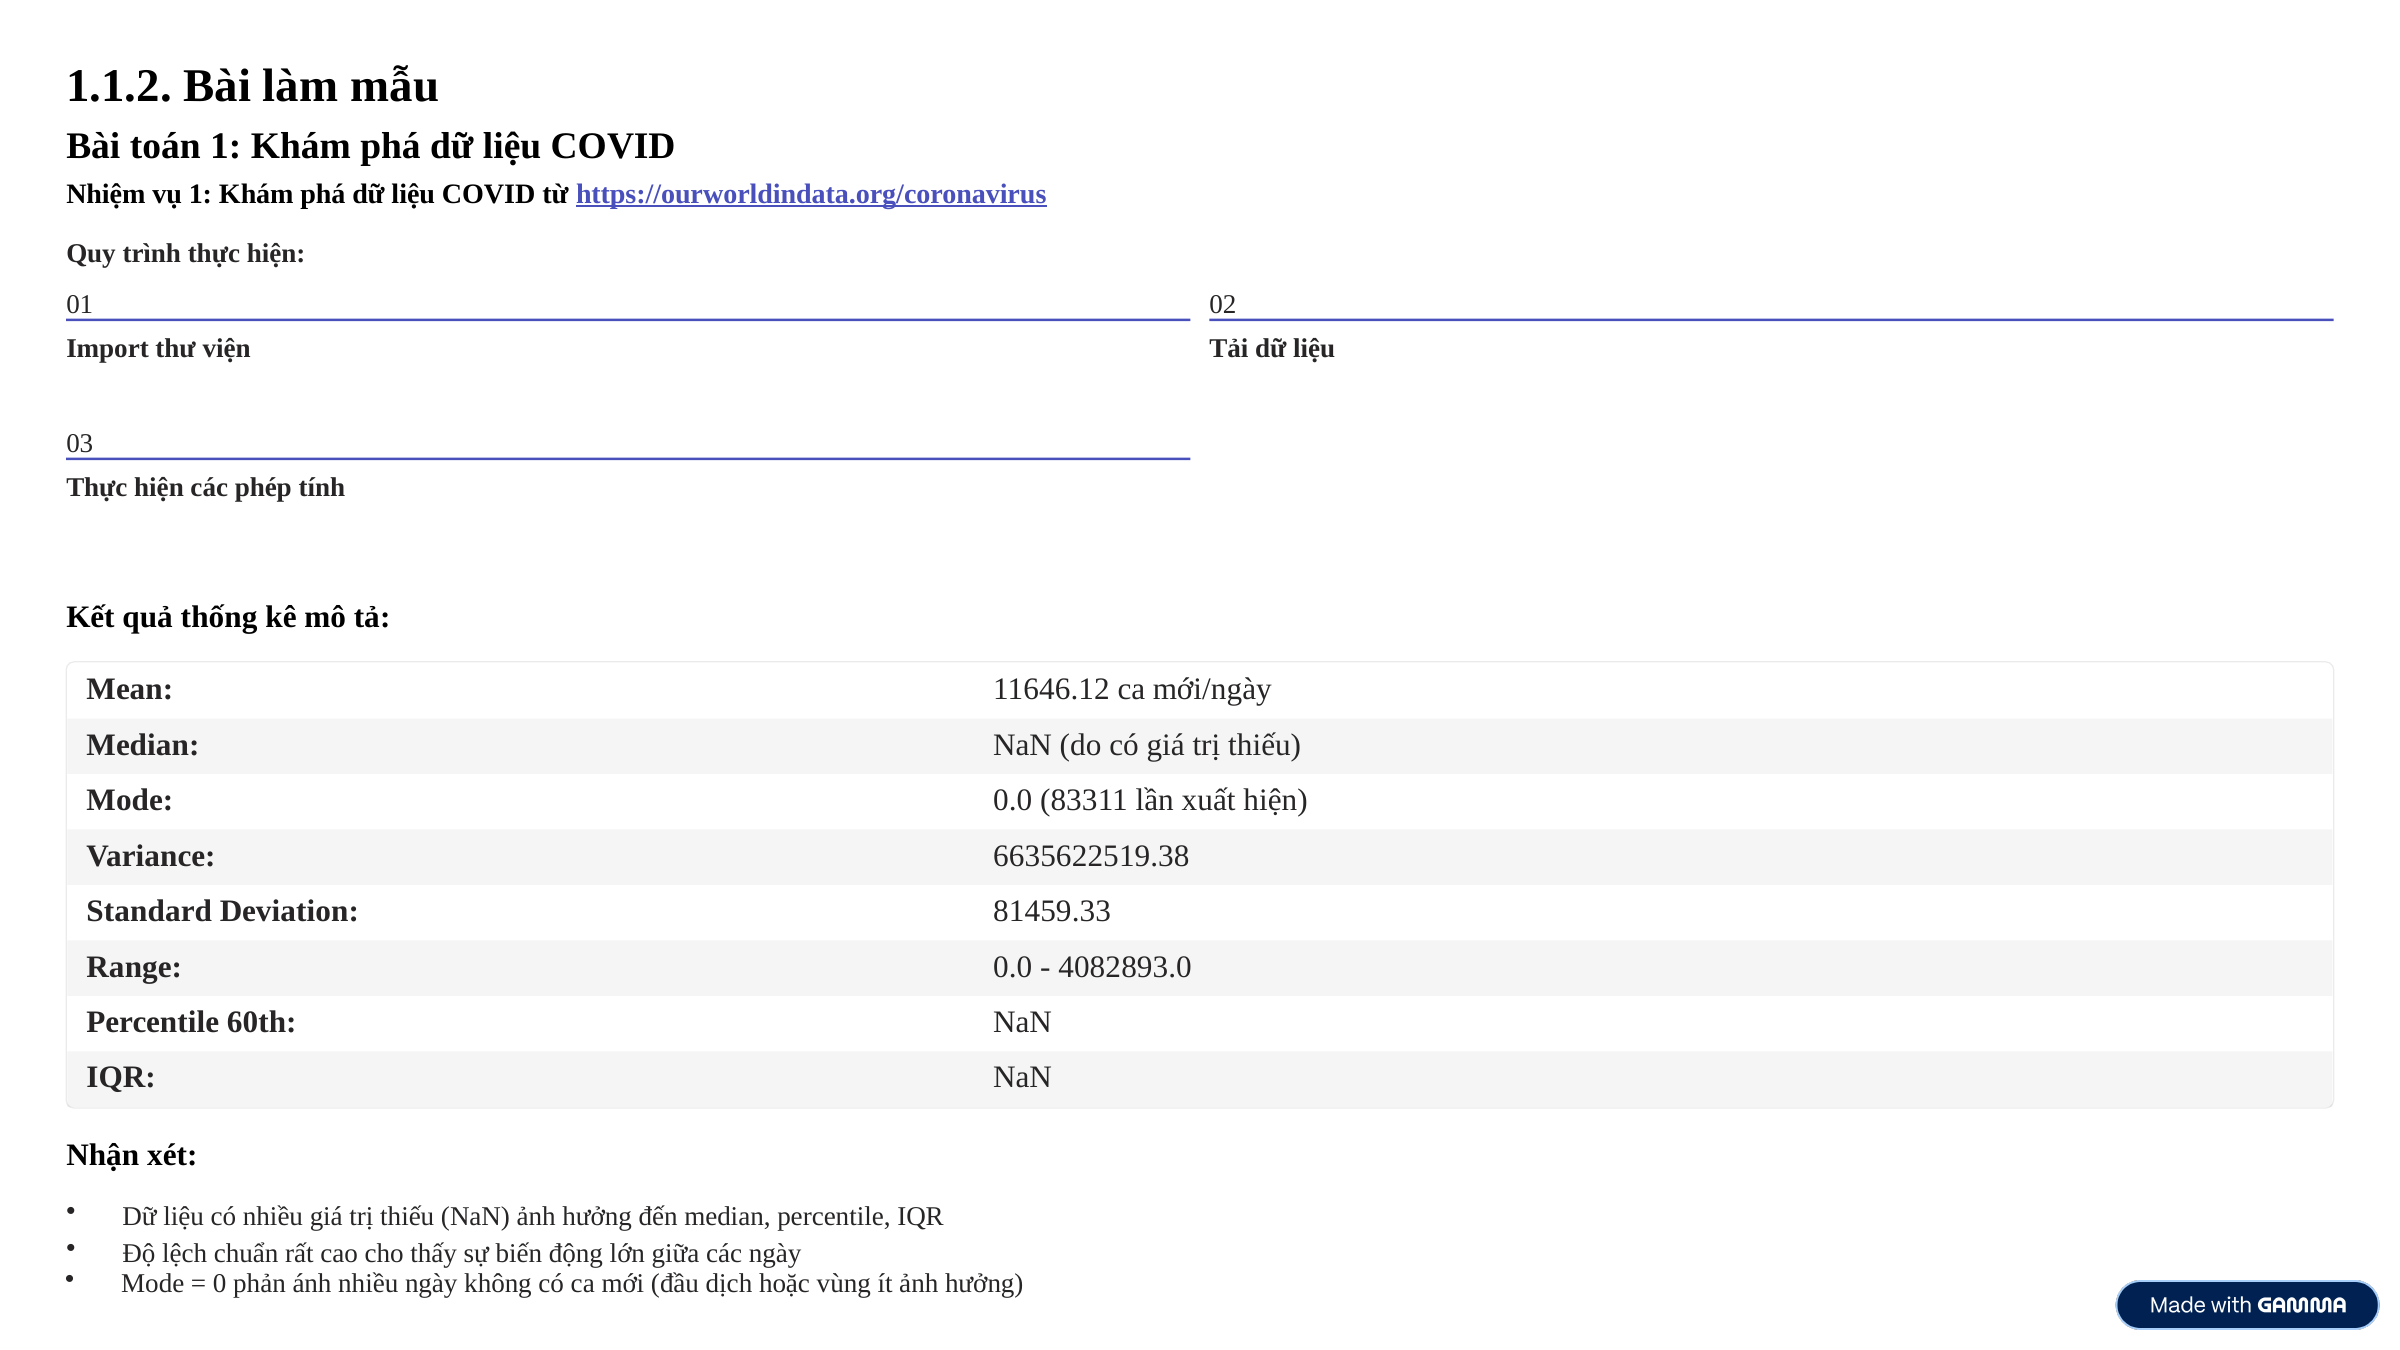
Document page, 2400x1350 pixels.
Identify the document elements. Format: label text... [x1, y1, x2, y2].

text_box 02 [1209, 289, 1229, 313]
text_box Quy trình thực hiện: [66, 237, 2334, 268]
text_box Kết quả thống kê mô tả: [66, 597, 393, 634]
text_box [66, 457, 1191, 461]
text_box 6635622519.38 [993, 842, 2314, 873]
text_box Bài toán 1: Khám phá dữ liệu COVID [66, 118, 712, 167]
text_box Percentile 60th: [86, 1008, 954, 1039]
text_box Mode: [86, 786, 954, 817]
text_box [67, 829, 2333, 884]
text_box [67, 1051, 2333, 1107]
text_box [67, 718, 2333, 773]
text_box Median: [86, 731, 954, 762]
text_box Variance: [86, 842, 954, 873]
text_box Thực hiện các phép tính [66, 472, 303, 502]
text_box Nhiệm vụ 1: Khám phá dữ liệu COVID từ https://ourworldindata.org/coronavirus [66, 173, 1162, 210]
text_box 81459.33 [993, 897, 2314, 928]
text_box Tải dữ liệu [1209, 333, 1447, 363]
text_box Range: [86, 953, 954, 984]
text_box [67, 663, 2333, 718]
text_box [67, 940, 2333, 995]
text_box 0.0 (83311 lần xuất hiện) [993, 786, 2314, 817]
text_box Import thư viện [66, 333, 303, 363]
text_box Dữ liệu có nhiều giá trị thiếu (NaN) ảnh hưởng đến median, percentile, IQR [66, 1200, 2334, 1231]
text_box [67, 773, 2333, 829]
text_box [67, 884, 2333, 940]
text_box Mode = 0 phản ánh nhiều ngày không có ca mới (đầu dịch hoặc vùng ít ảnh hưởng) [64, 1267, 2333, 1298]
text_box 1.1.2. Bài làm mẫu [66, 52, 540, 112]
text_box 01 [66, 289, 86, 313]
text_box [66, 318, 1191, 322]
text_box Standard Deviation: [86, 897, 954, 928]
text_box [67, 995, 2333, 1051]
text_box NaN [993, 1063, 2314, 1095]
text_box Độ lệch chuẩn rất cao cho thấy sự biến động lớn giữa các ngày [66, 1237, 2334, 1268]
text_box 11646.12 ca mới/ngày [993, 675, 2314, 706]
text_box 03 [66, 428, 86, 452]
text_box NaN (do có giá trị thiếu) [993, 731, 2314, 762]
text_box Mean: [86, 675, 954, 706]
text_box [1209, 318, 2334, 322]
text_box Nhận xét: [66, 1136, 351, 1172]
picture [2106, 1271, 2389, 1339]
text_box IQR: [86, 1063, 954, 1095]
text_box 0.0 - 4082893.0 [993, 953, 2314, 984]
text_box NaN [993, 1008, 2314, 1039]
